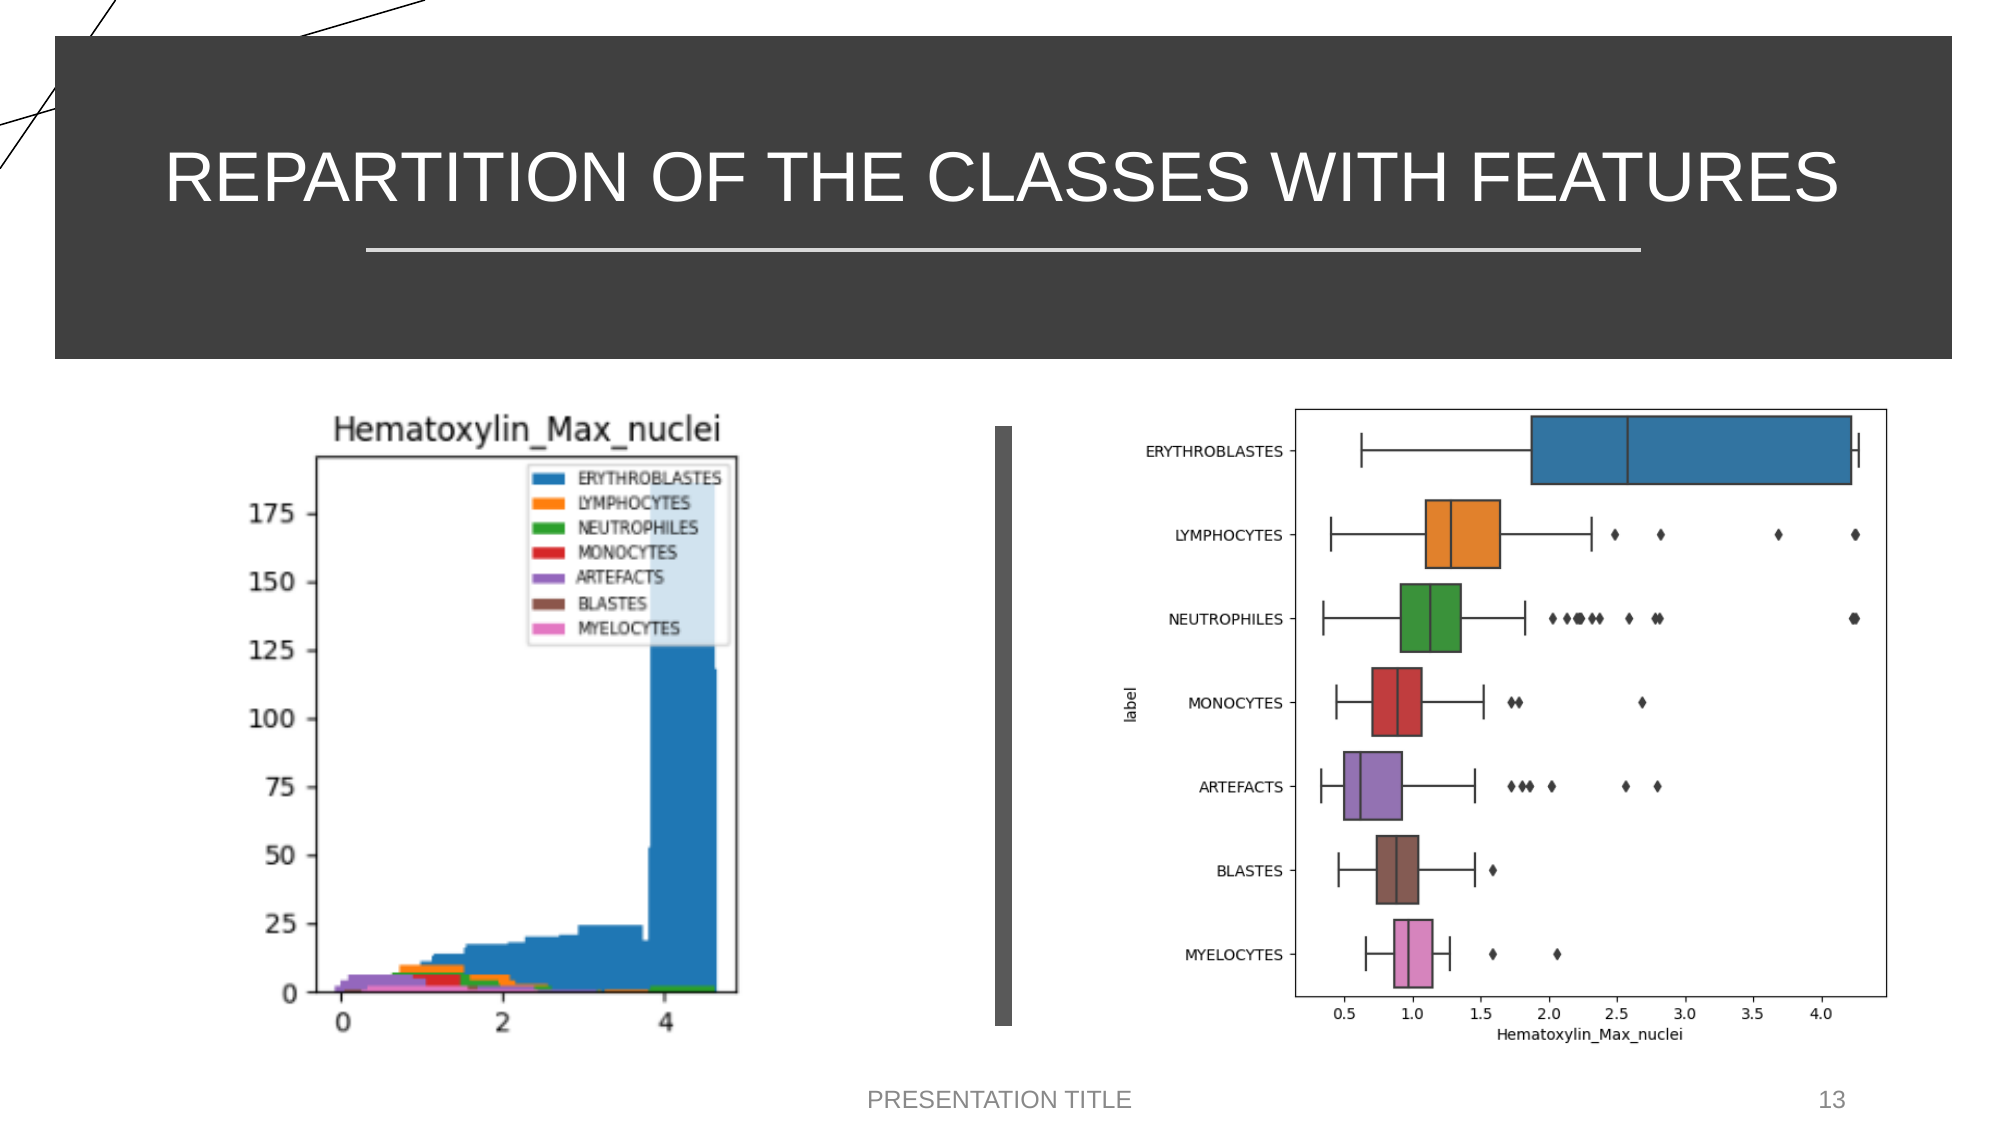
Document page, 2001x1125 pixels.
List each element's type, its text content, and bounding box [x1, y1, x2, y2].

text_box [65, 46, 1942, 349]
title REPARTITION OF THE CLASSES WITH FEATURES [89, 71, 1917, 224]
footer PRESENTATION TITLE [662, 1069, 1338, 1125]
picture [237, 397, 767, 1055]
slide_number ‹#› [1411, 1069, 1862, 1125]
picture [1112, 397, 1897, 1055]
